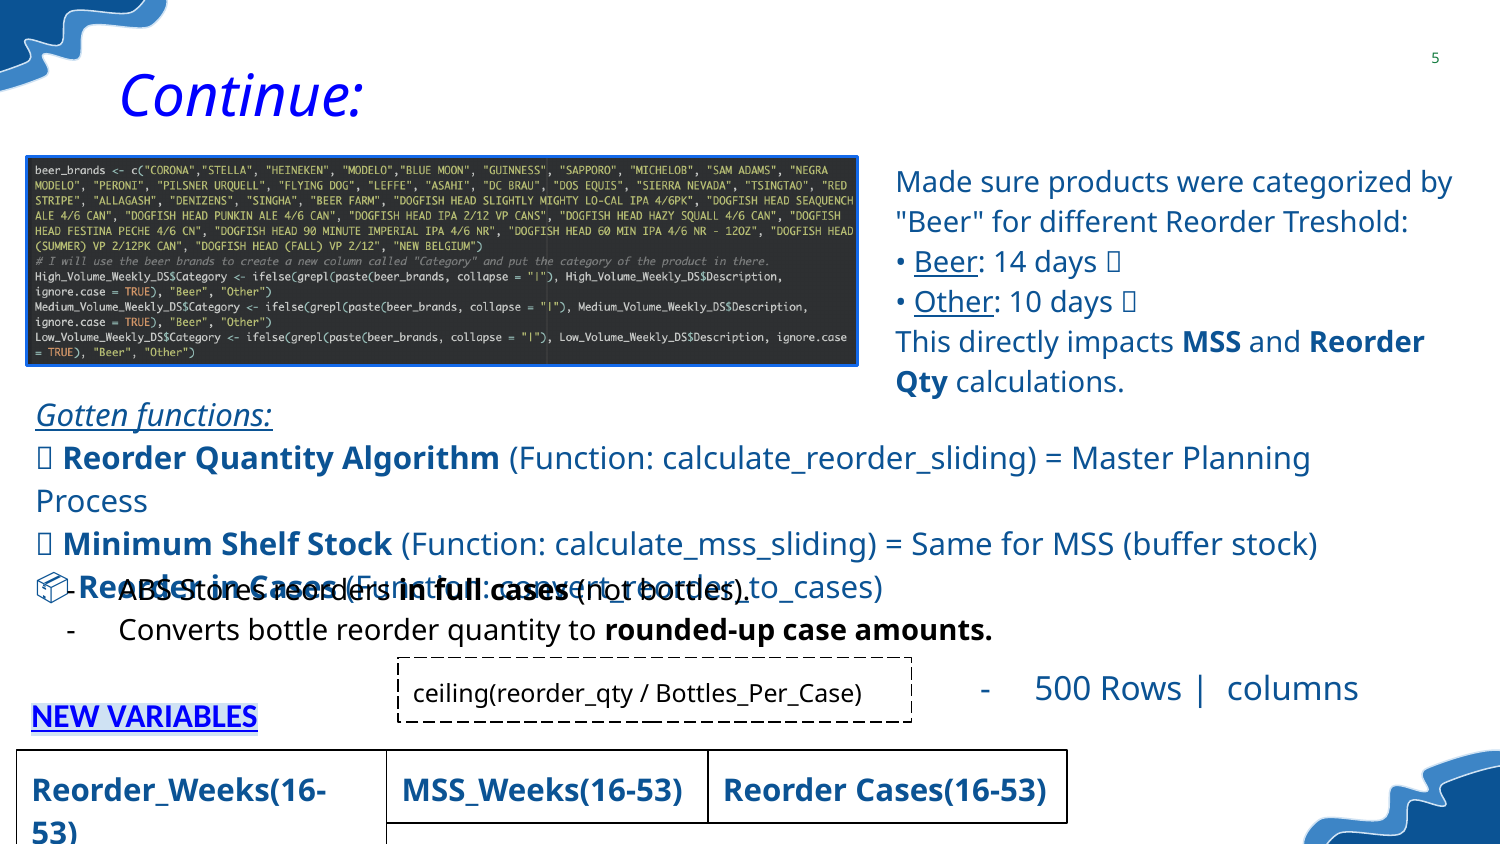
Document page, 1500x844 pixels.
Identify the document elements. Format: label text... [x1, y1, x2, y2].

text_box MSS_Weeks(16-53) [386, 750, 708, 823]
text_box Reorder Cases(16-53) [708, 750, 1068, 823]
text_box [1303, 750, 1500, 844]
text_box Gotten functions: 🧠 Reorder Quantity Algorithm (Function: calculate_reorder_sliding) = Master Planning Process 🧊 Minimum Shelf Stock (Function: calculate_mss_sliding) = Same for MSS (buffer stock) 📦 Reorder in Cases (Function: convert_reorder_to_cases) [20, 374, 1339, 620]
text_box Made sure products were categorized by "Beer" for different Reorder Treshold: • Beer: 14 days 🍻 • Other: 10 days 🥃 This directly impacts MSS and Reorder Qty calculations. [880, 142, 1477, 414]
text_box Reorder_Weeks(16-53) [16, 749, 387, 844]
text_box ABS Stores reorders in full cases (not bottles). Converts bottle reorder quantity to rounded-up case amounts. [28, 551, 1033, 662]
text_box [0, 0, 168, 92]
text_box NEW VARIABLES [16, 679, 283, 749]
text_box 500 Rows | columns [944, 652, 1437, 723]
text_box ceiling(reorder_qty / Bottles_Per_Case) [397, 657, 912, 723]
text_box [0, 0, 145, 73]
slide_number ‹#› [1364, 33, 1455, 99]
title Continue: [103, 48, 1151, 143]
picture [28, 157, 857, 364]
text_box [1327, 765, 1500, 844]
